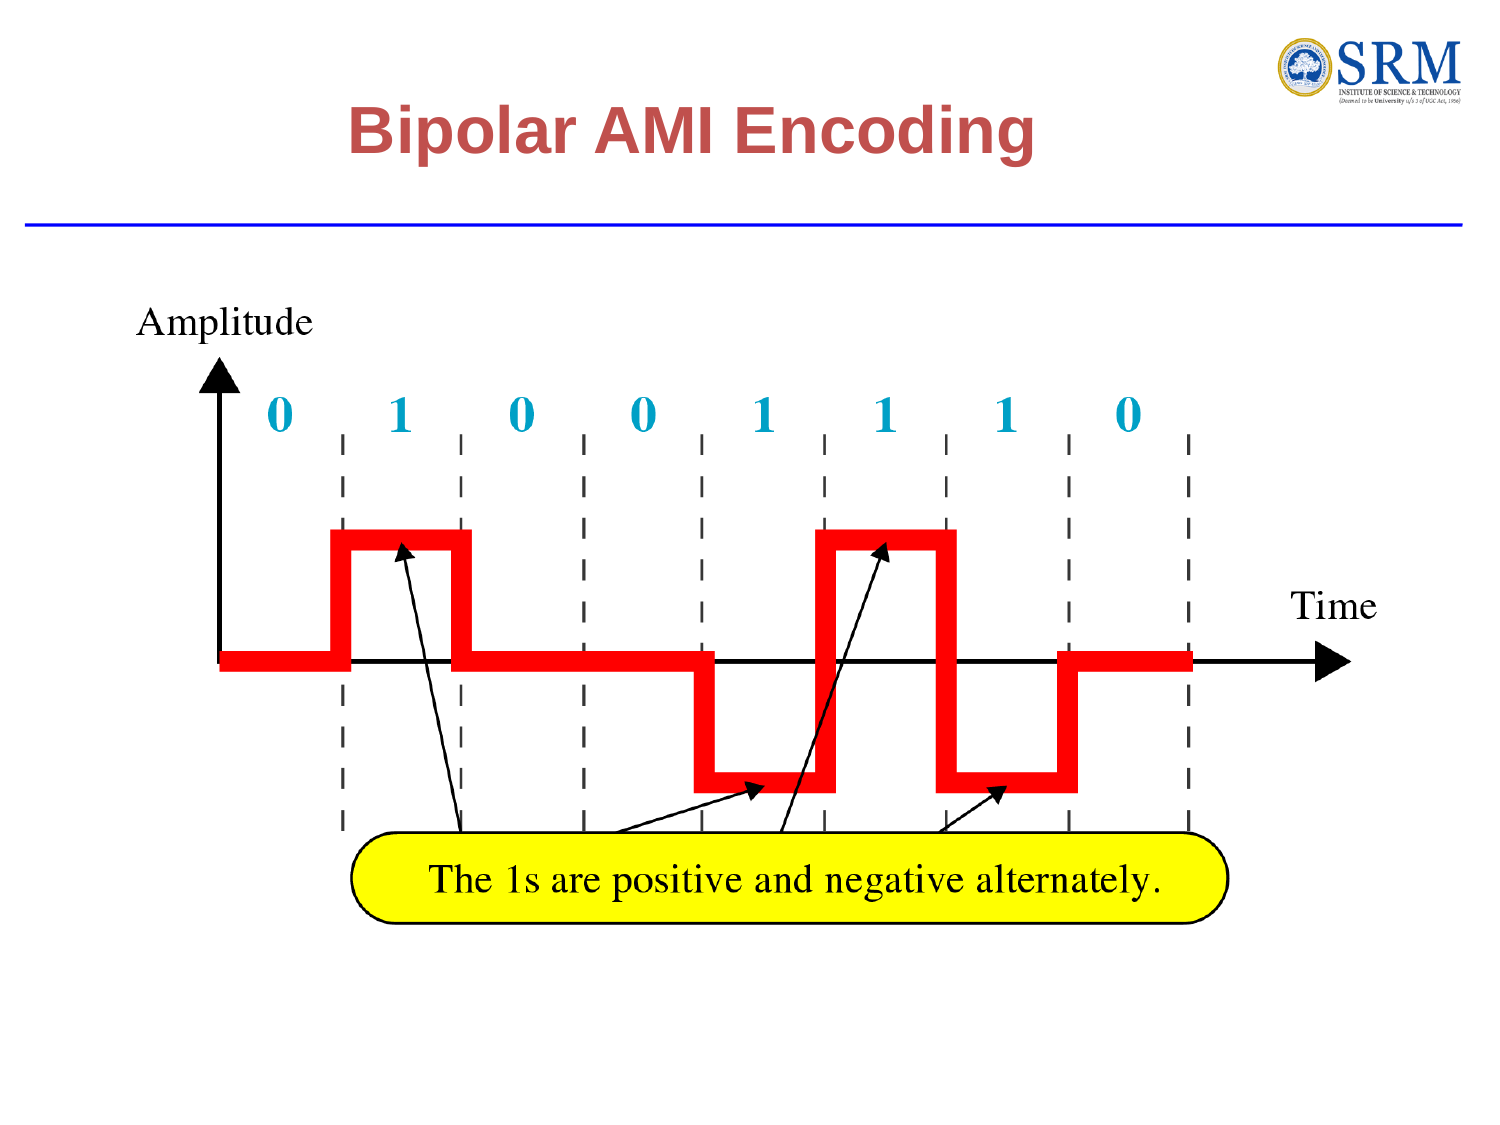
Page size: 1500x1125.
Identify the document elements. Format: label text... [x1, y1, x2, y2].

text_box Bipolar AMI Encoding [333, 79, 1053, 175]
picture [124, 297, 1378, 926]
picture [1275, 25, 1466, 113]
